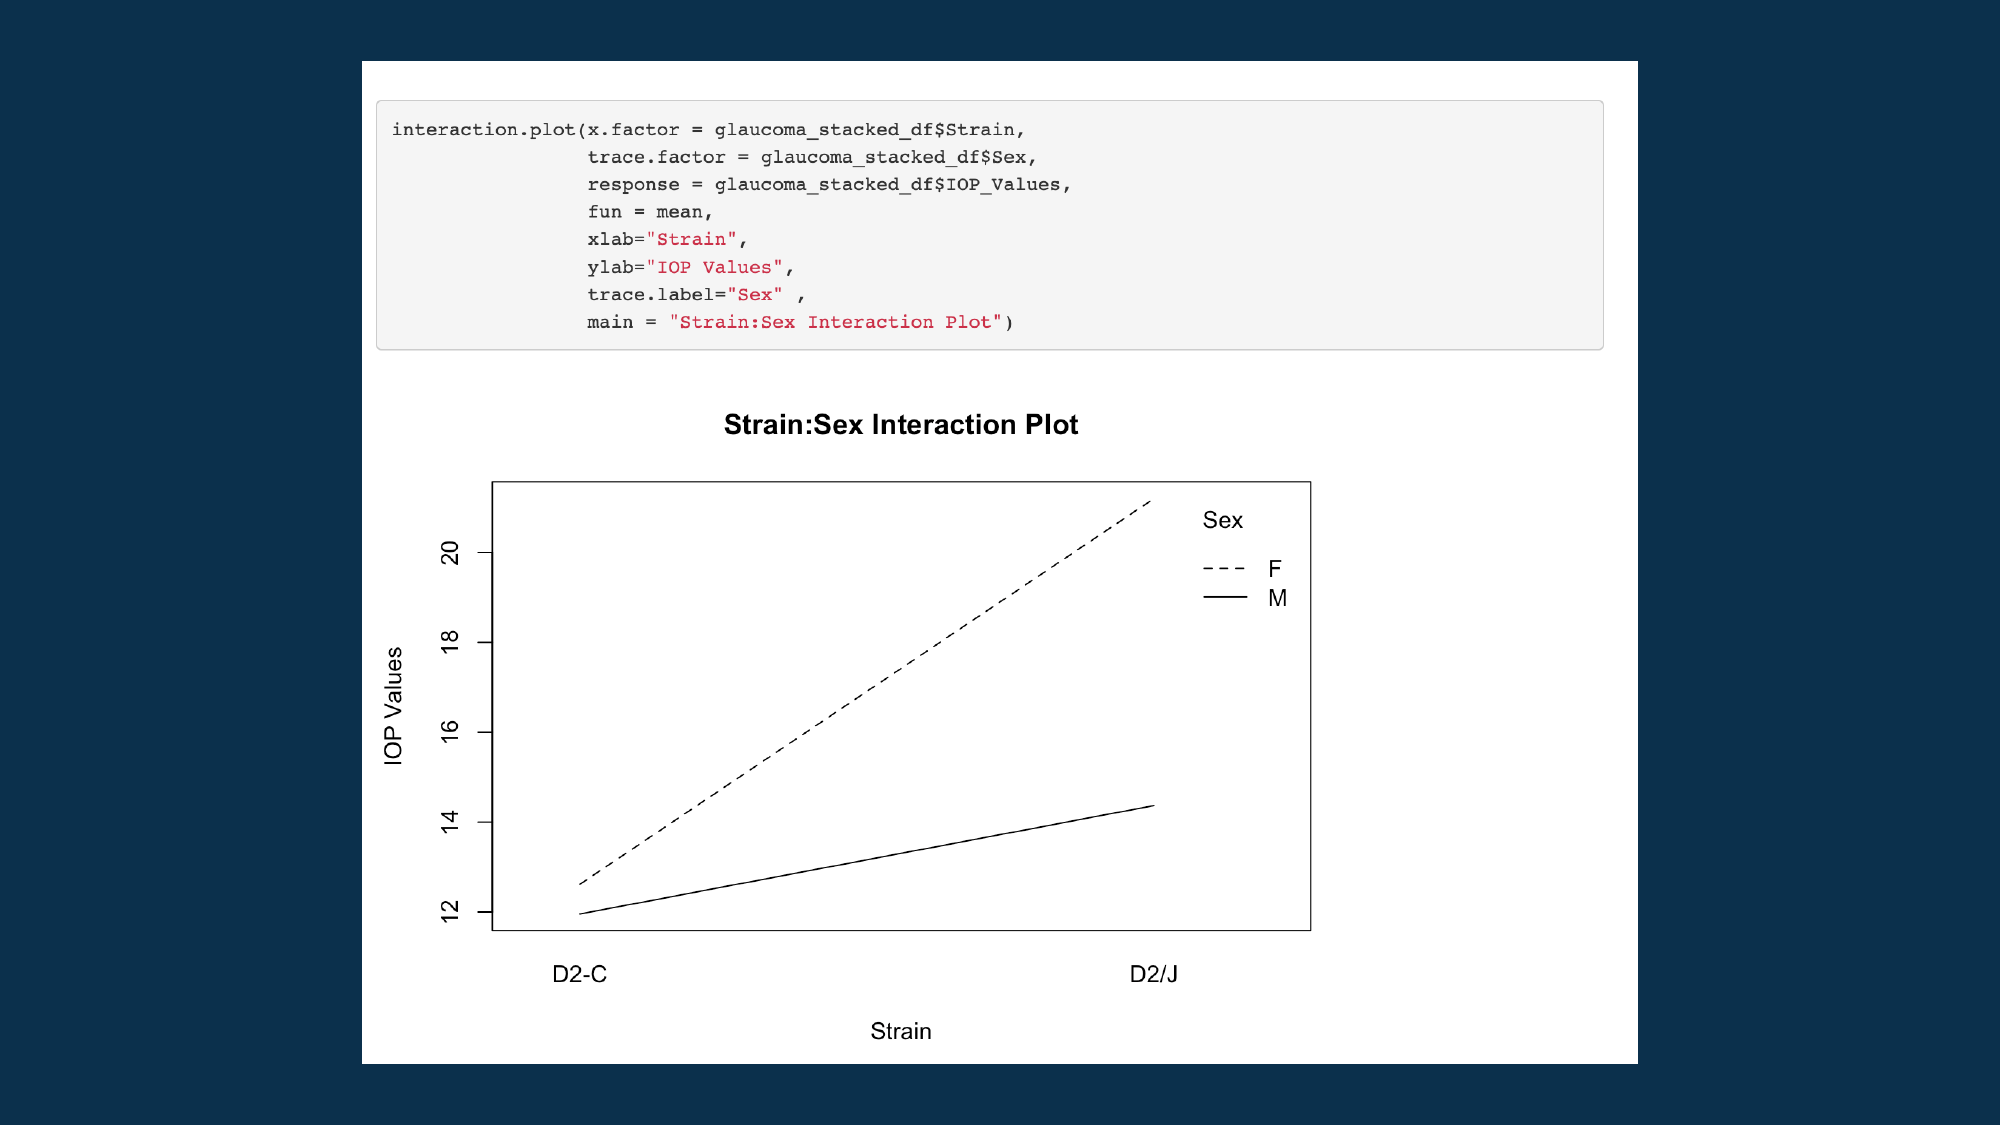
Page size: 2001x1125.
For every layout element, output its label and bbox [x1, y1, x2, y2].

picture [361, 60, 1638, 1065]
